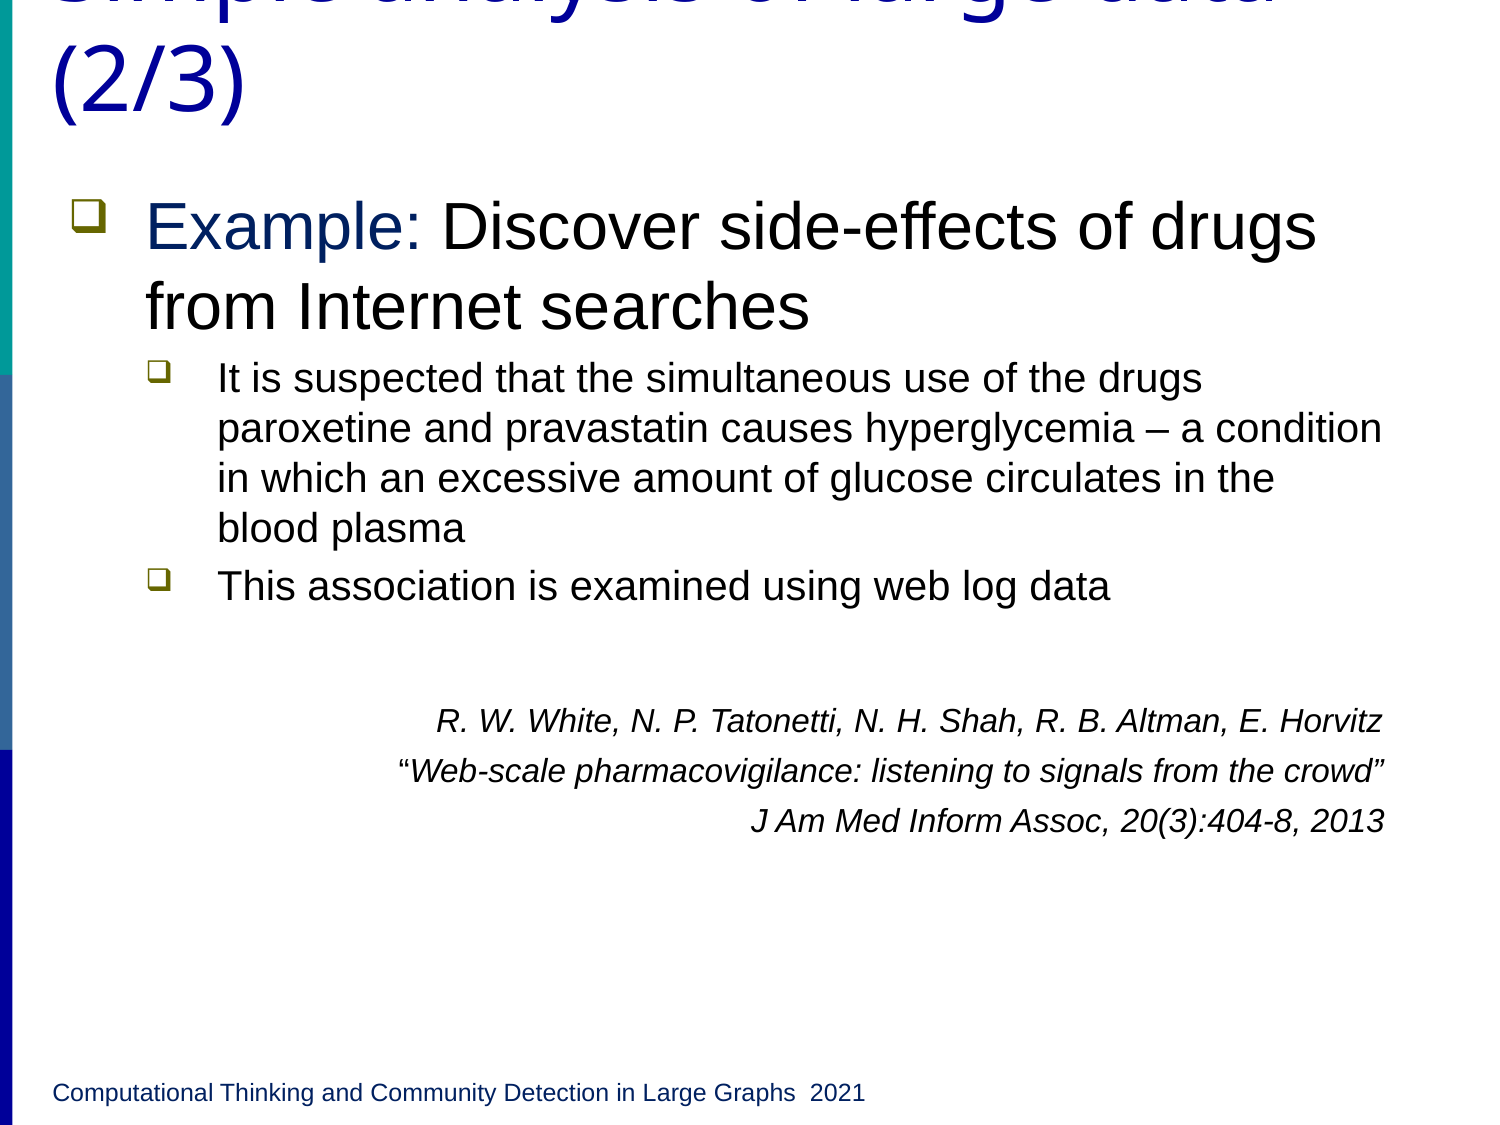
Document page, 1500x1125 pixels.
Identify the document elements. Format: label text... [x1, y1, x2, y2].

list Example: Discover side-effects of drugs from Internet searches It is suspected that the simultaneous use of the drugs paroxetine and pravastatin causes hyperglycemia – a condition in which an excessive amount of glucose circulates in the blood plasma This association is examined using web log data R. W. White, N. P. Tatonetti, N. H. Shah, R. B. Altman, E. Horvitz “Web-scale pharmacovigilance: listening to signals from the crowd” J Am Med Inform Assoc, 20(3):404-8, 2013 [50, 174, 1400, 978]
title Simple analysis of large data (2/3) [37, 24, 1463, 138]
